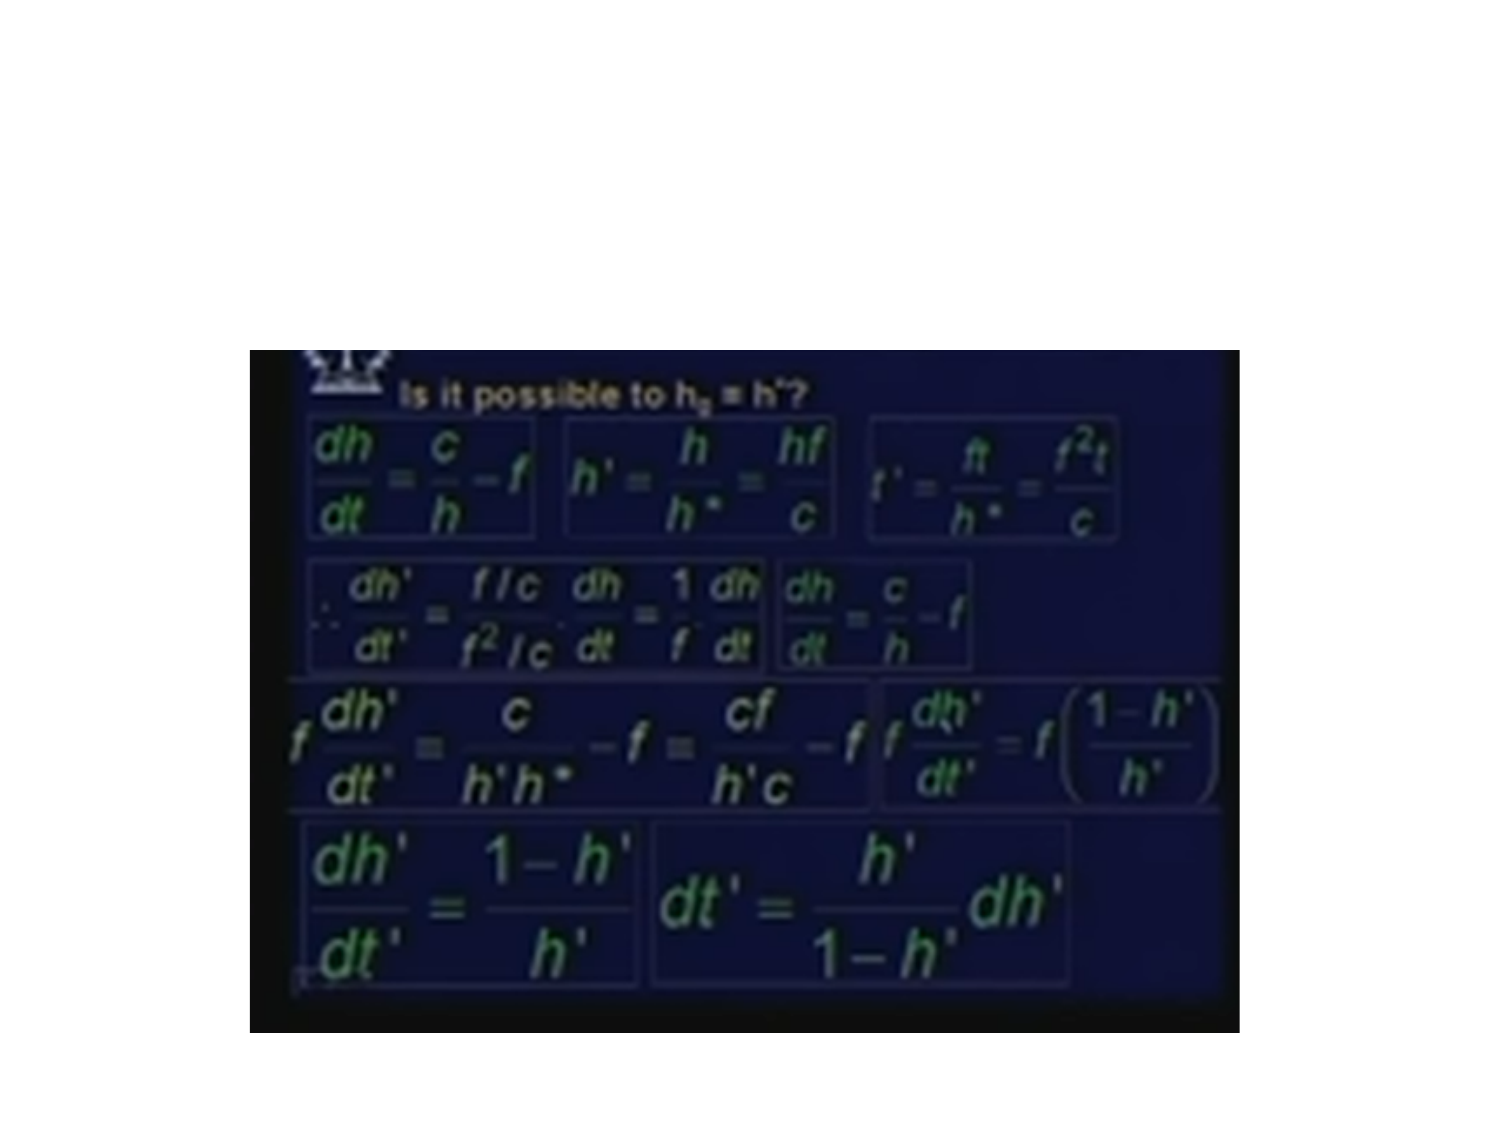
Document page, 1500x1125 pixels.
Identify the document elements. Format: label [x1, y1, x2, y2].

list [249, 349, 1240, 1033]
